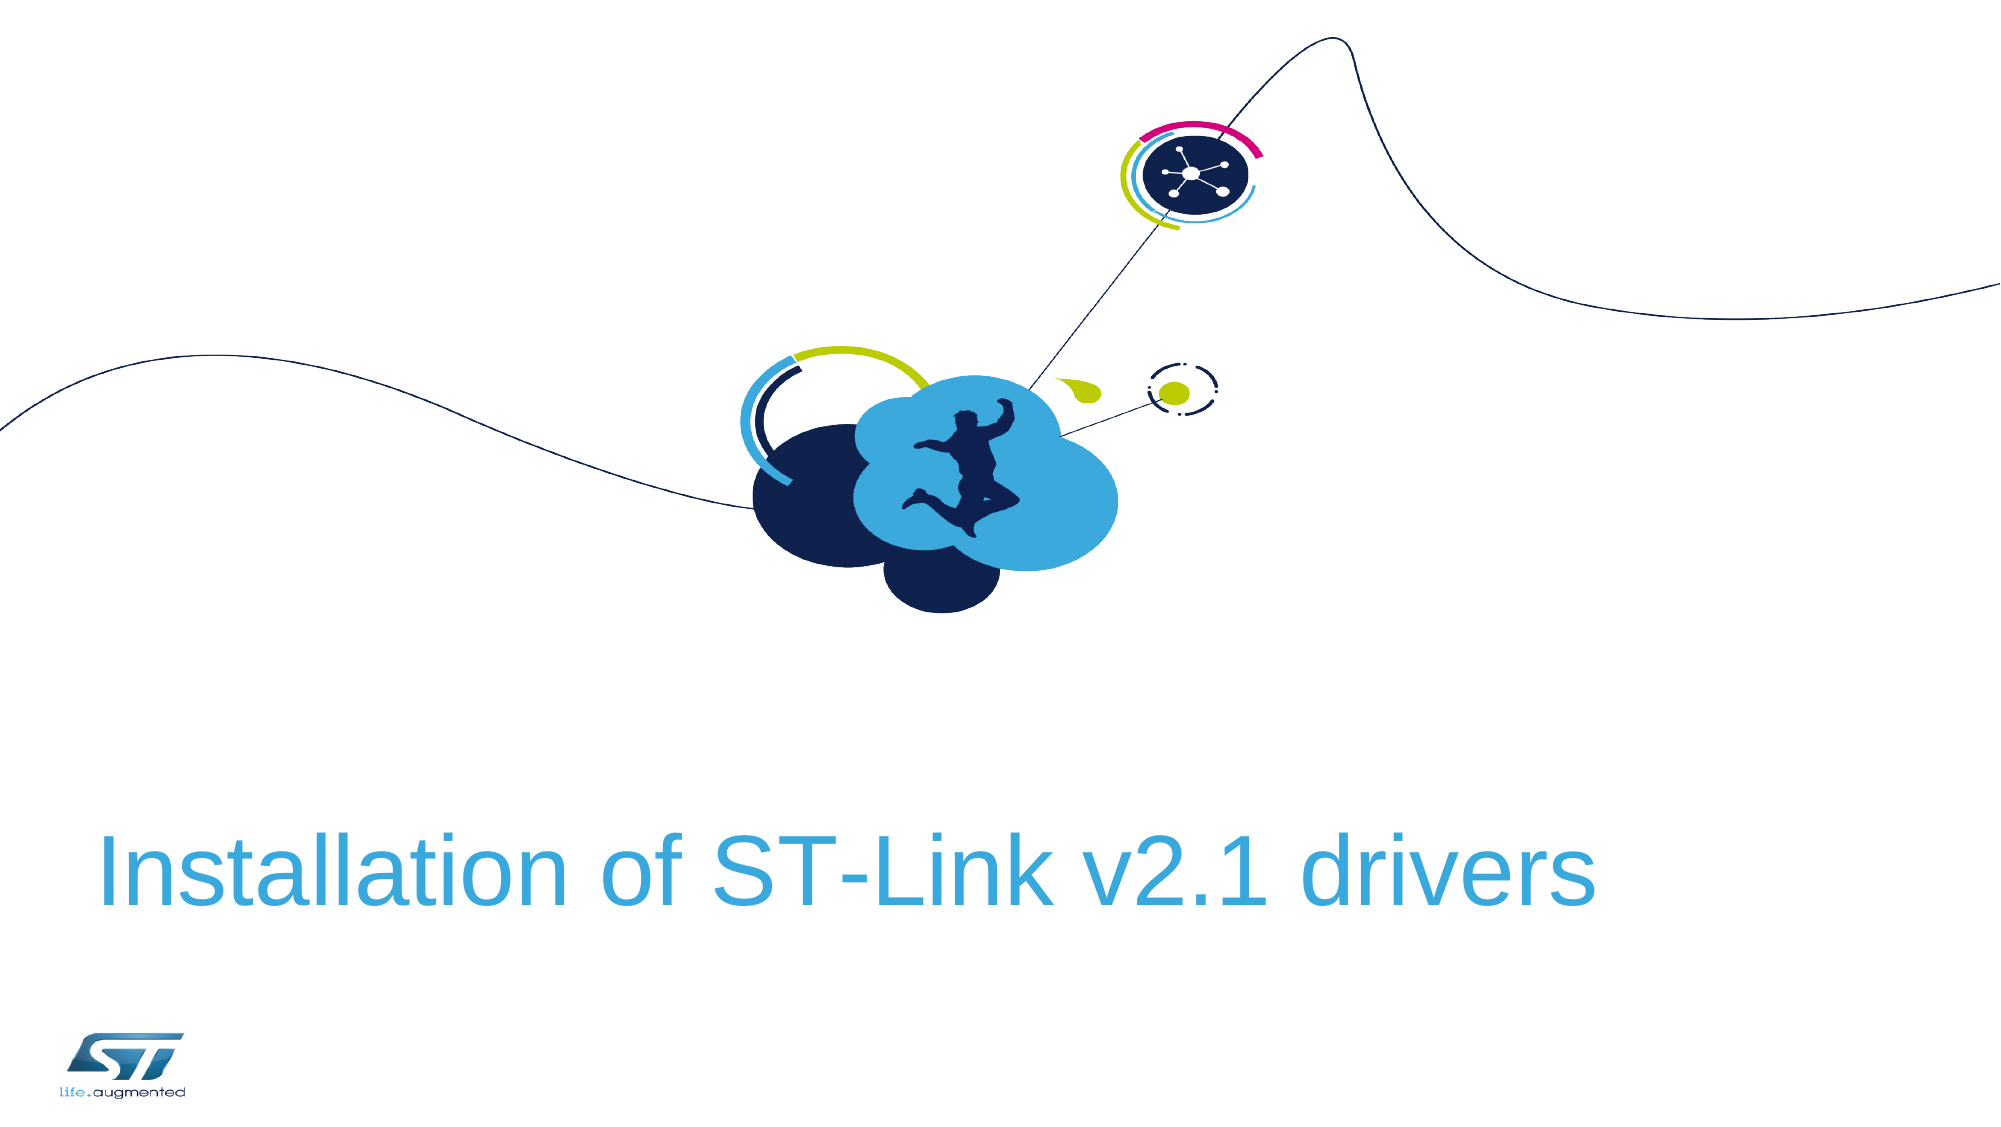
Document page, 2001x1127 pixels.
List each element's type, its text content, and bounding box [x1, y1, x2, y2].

picture [0, 37, 2000, 679]
picture [49, 1023, 196, 1105]
text_box Installation of ST-Link v2.1 drivers [92, 805, 1600, 926]
